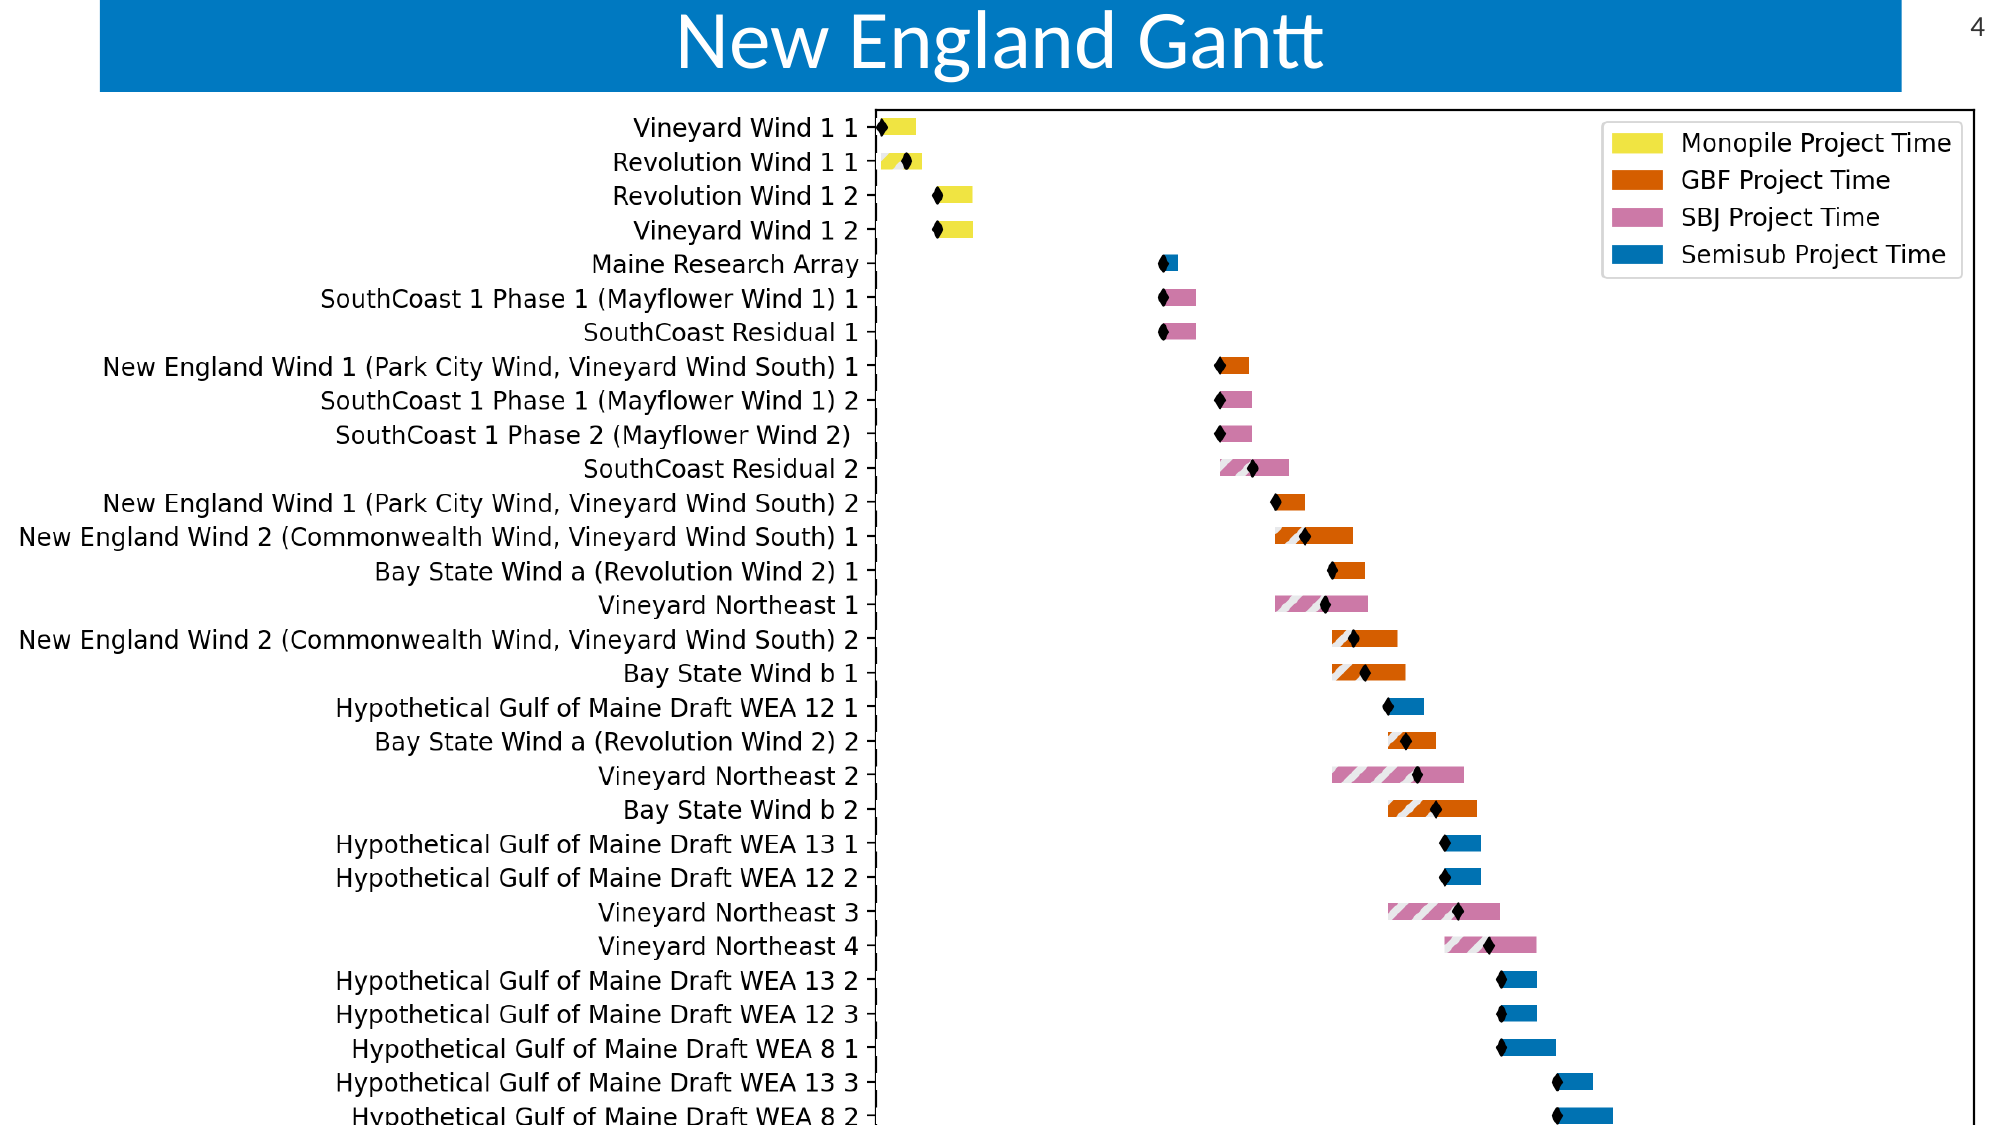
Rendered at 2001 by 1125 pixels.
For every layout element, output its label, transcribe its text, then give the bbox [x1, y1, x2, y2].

picture [0, 92, 2000, 1125]
title New England Gantt [99, 0, 1902, 90]
